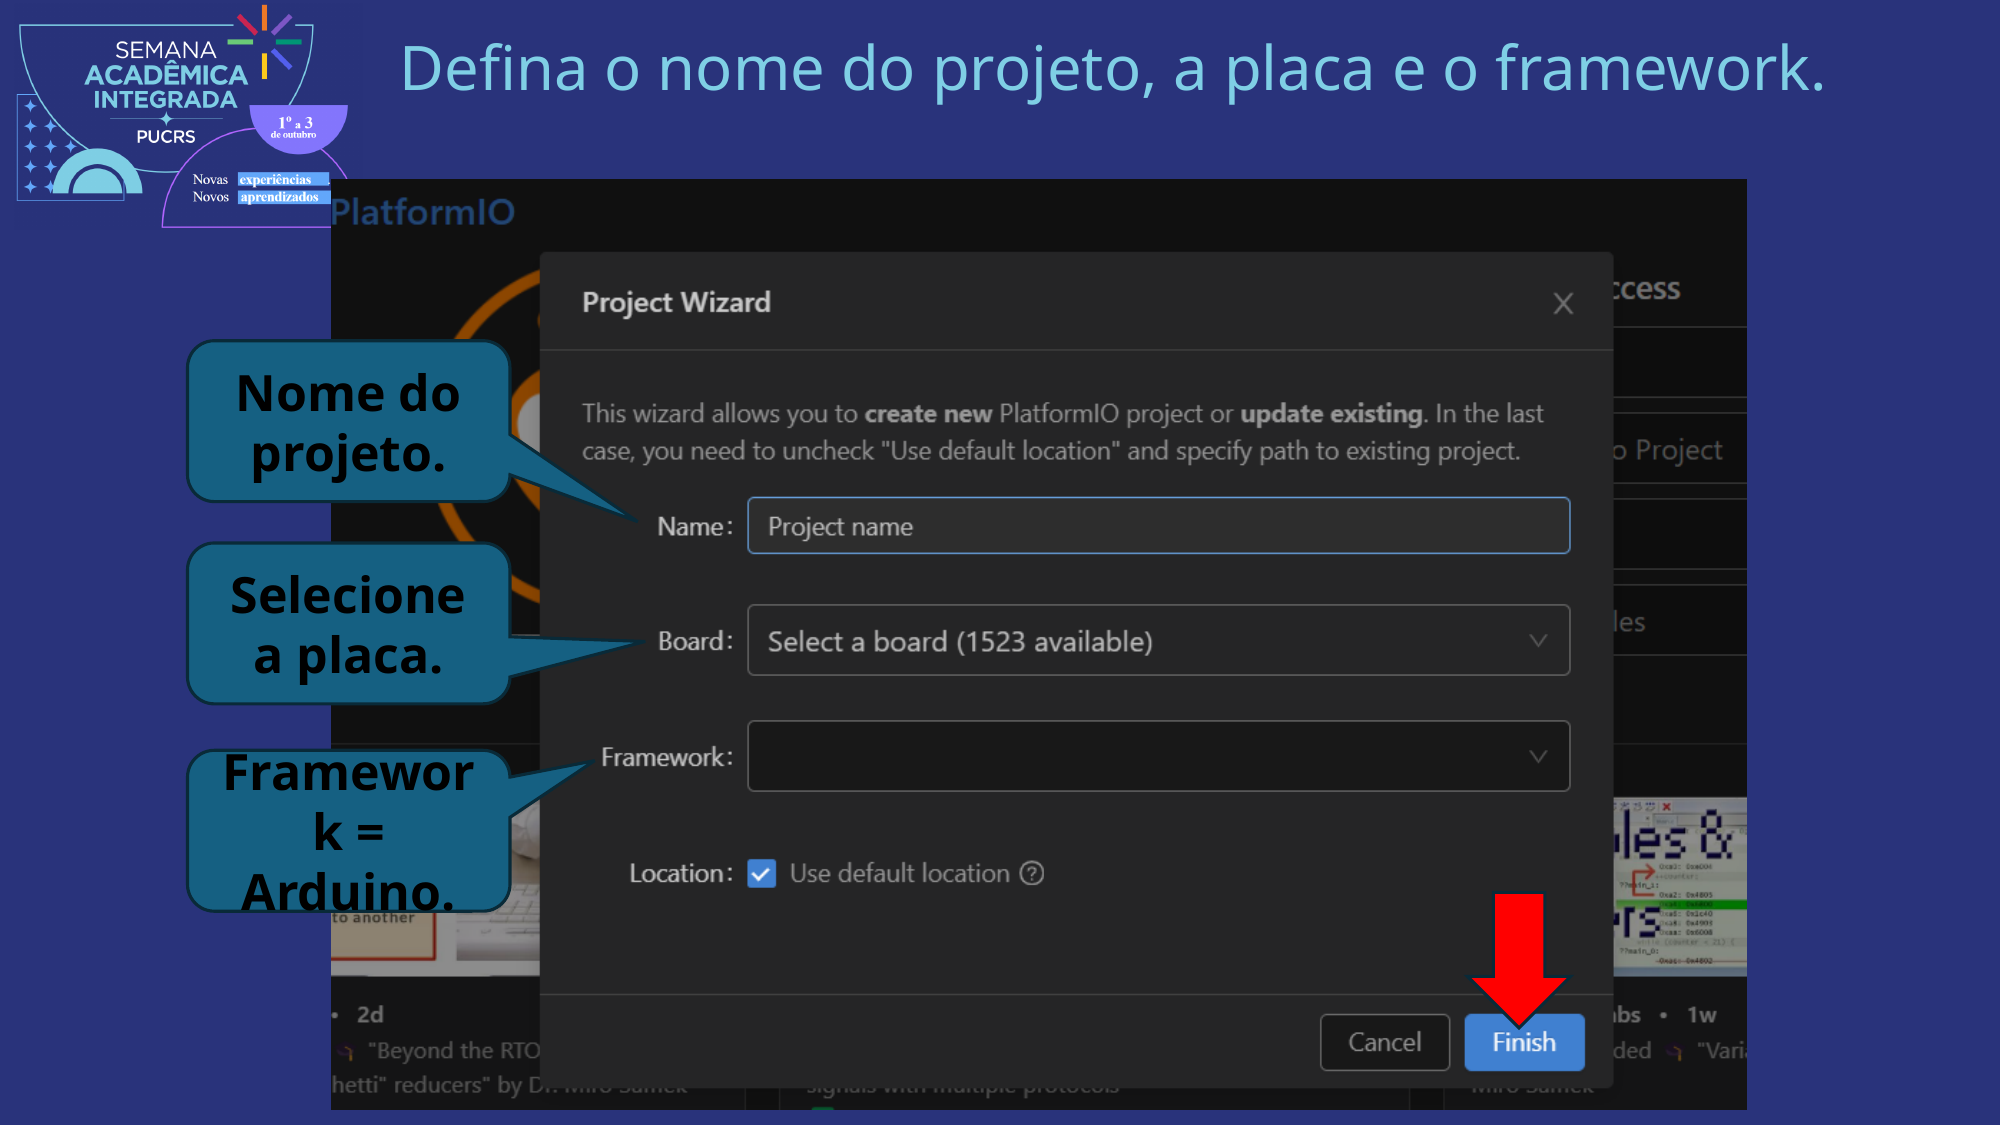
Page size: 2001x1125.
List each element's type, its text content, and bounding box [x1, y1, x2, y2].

title Defina o nome do projeto, a placa e o framework. [384, 7, 2000, 134]
text_box Nome do projeto. [185, 339, 331, 504]
text_box Framework = Arduino. [185, 748, 331, 913]
text_box Selecione a placa. [185, 541, 331, 706]
picture [14, 3, 1748, 1111]
